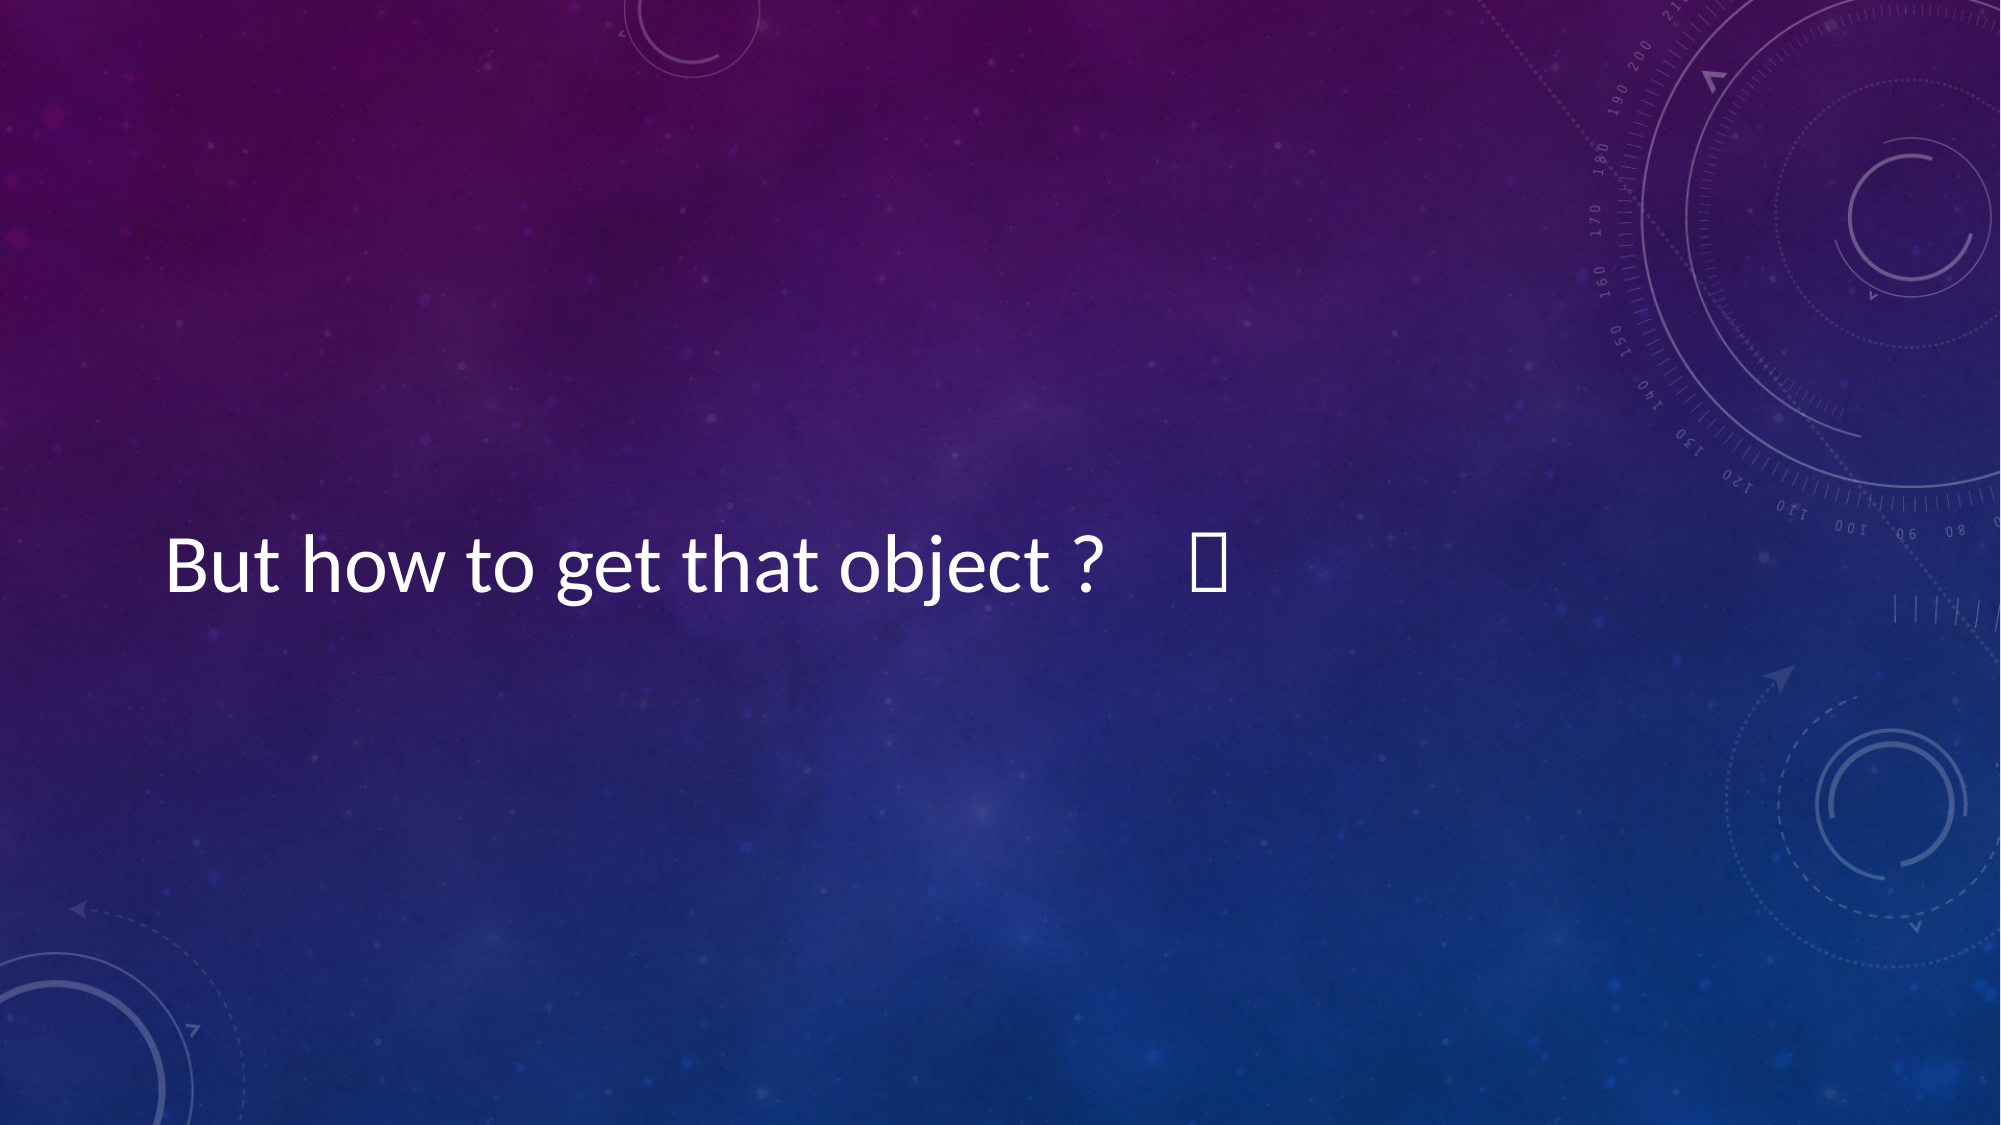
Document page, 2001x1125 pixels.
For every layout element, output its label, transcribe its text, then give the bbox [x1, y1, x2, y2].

text_box But how to get that object ?  [149, 501, 1427, 617]
picture [0, 0, 2001, 1125]
